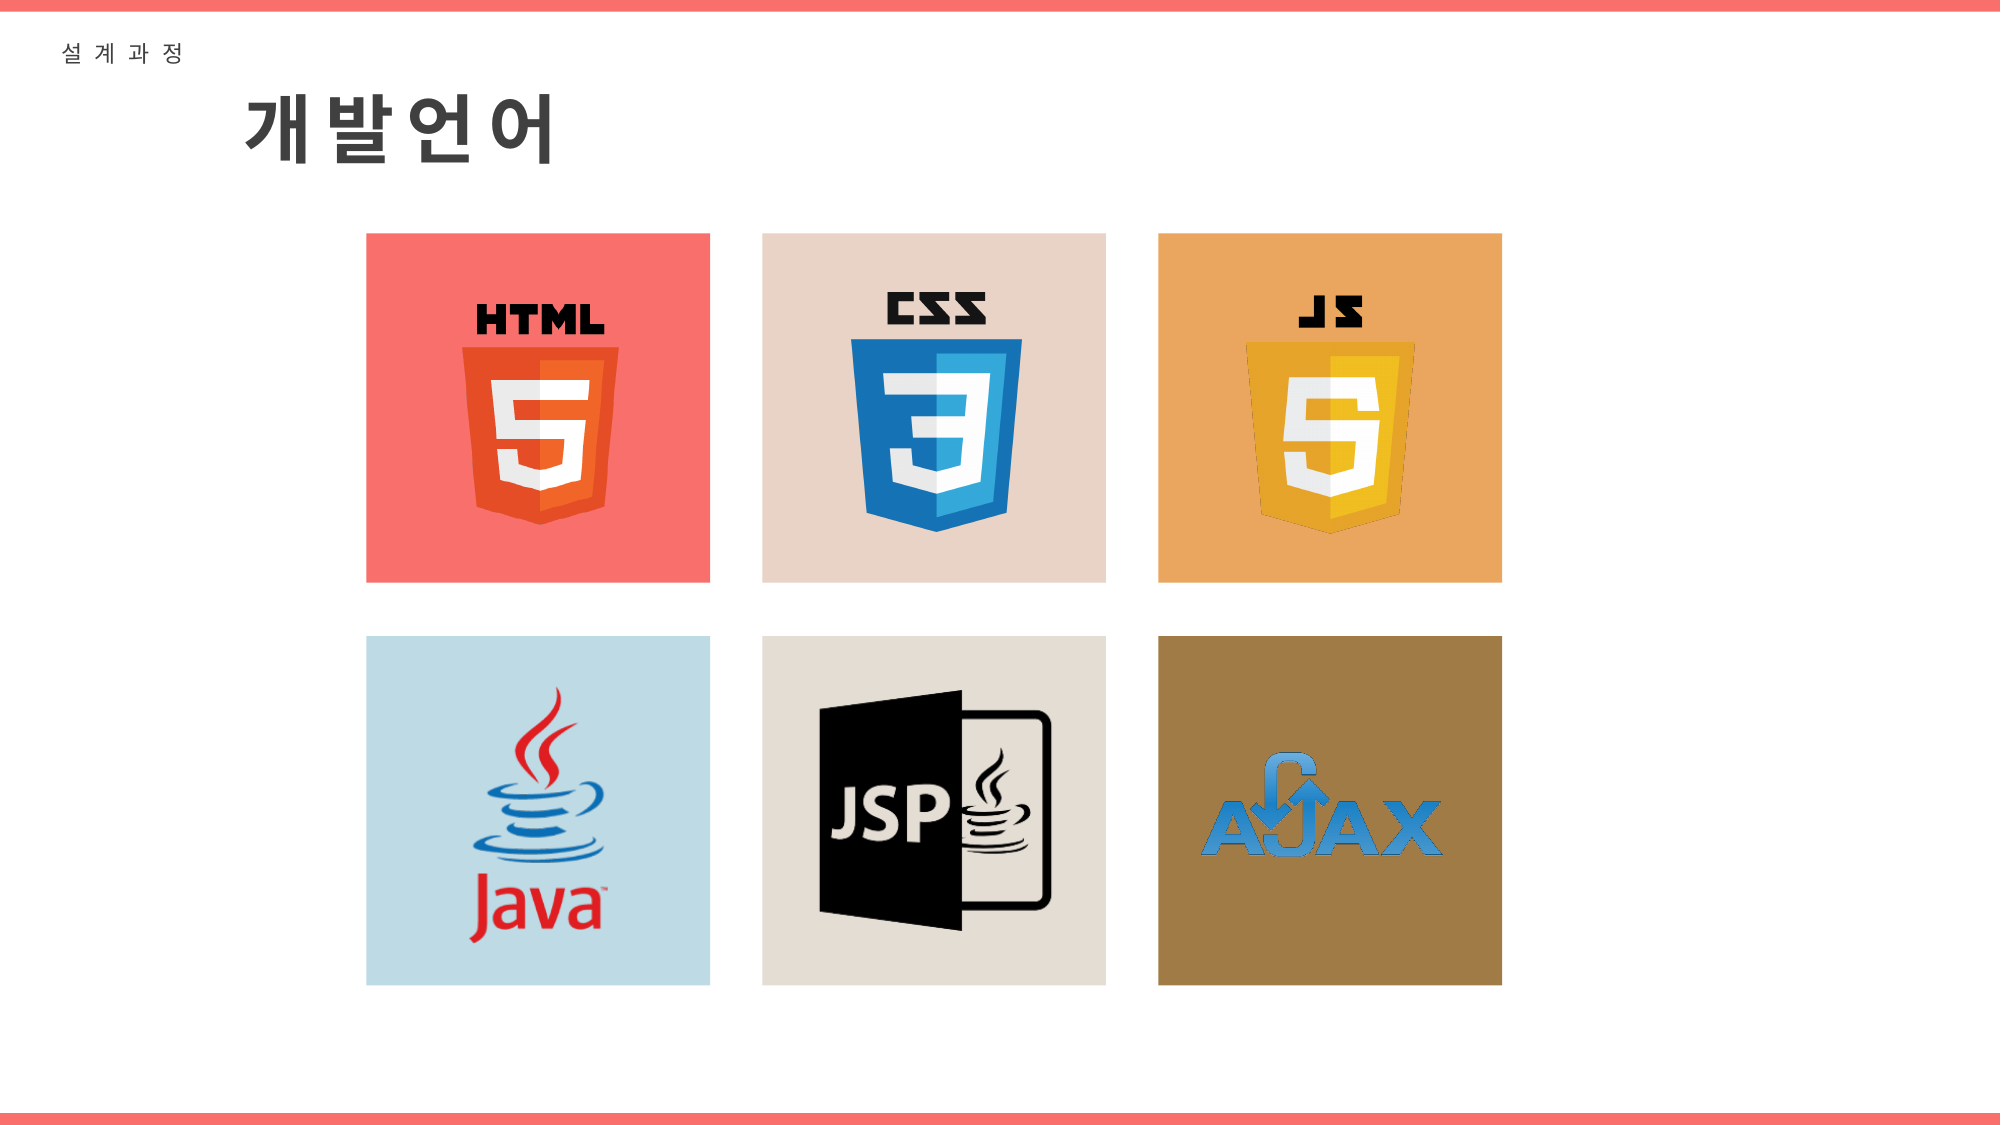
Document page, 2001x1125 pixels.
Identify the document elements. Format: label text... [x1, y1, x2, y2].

text_box [0, 0, 2000, 13]
picture [851, 292, 1022, 532]
text_box 개발언어 [229, 75, 573, 181]
picture [1193, 742, 1449, 866]
text_box [0, 1112, 2000, 1125]
text_box 설계과정 [46, 32, 199, 75]
picture [387, 664, 690, 966]
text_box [366, 233, 1502, 986]
picture [1192, 276, 1469, 553]
picture [706, 690, 1165, 931]
picture [411, 285, 669, 543]
